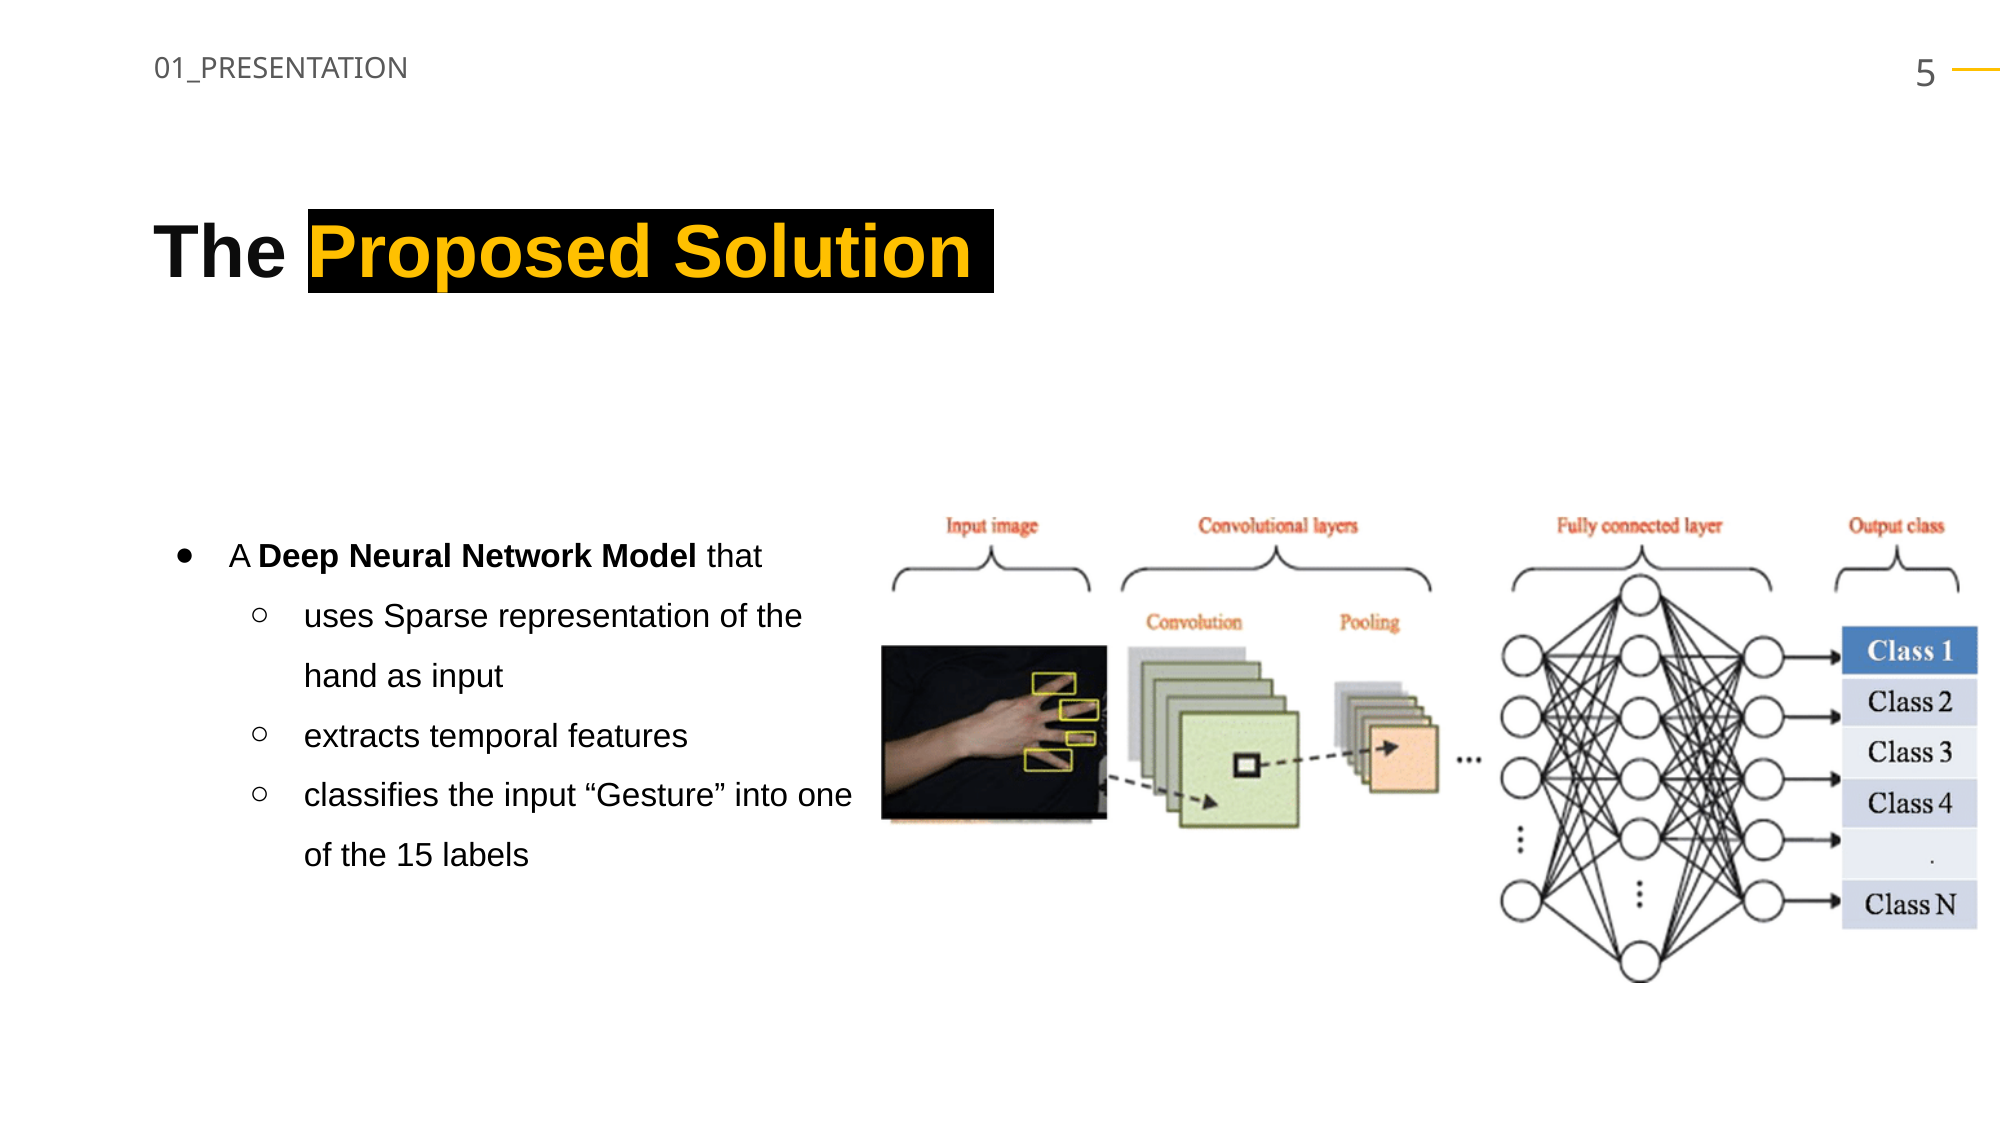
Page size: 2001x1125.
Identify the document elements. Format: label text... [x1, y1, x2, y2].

text_box A Deep Neural Network Model that uses Sparse representation of the hand as input extracts temporal features classifies the input “Gesture” into one of the 15 labels [138, 508, 895, 880]
text_box The Proposed Solution [138, 194, 1072, 392]
picture [881, 516, 1979, 983]
list 01_PRESENTATION [138, 39, 638, 100]
